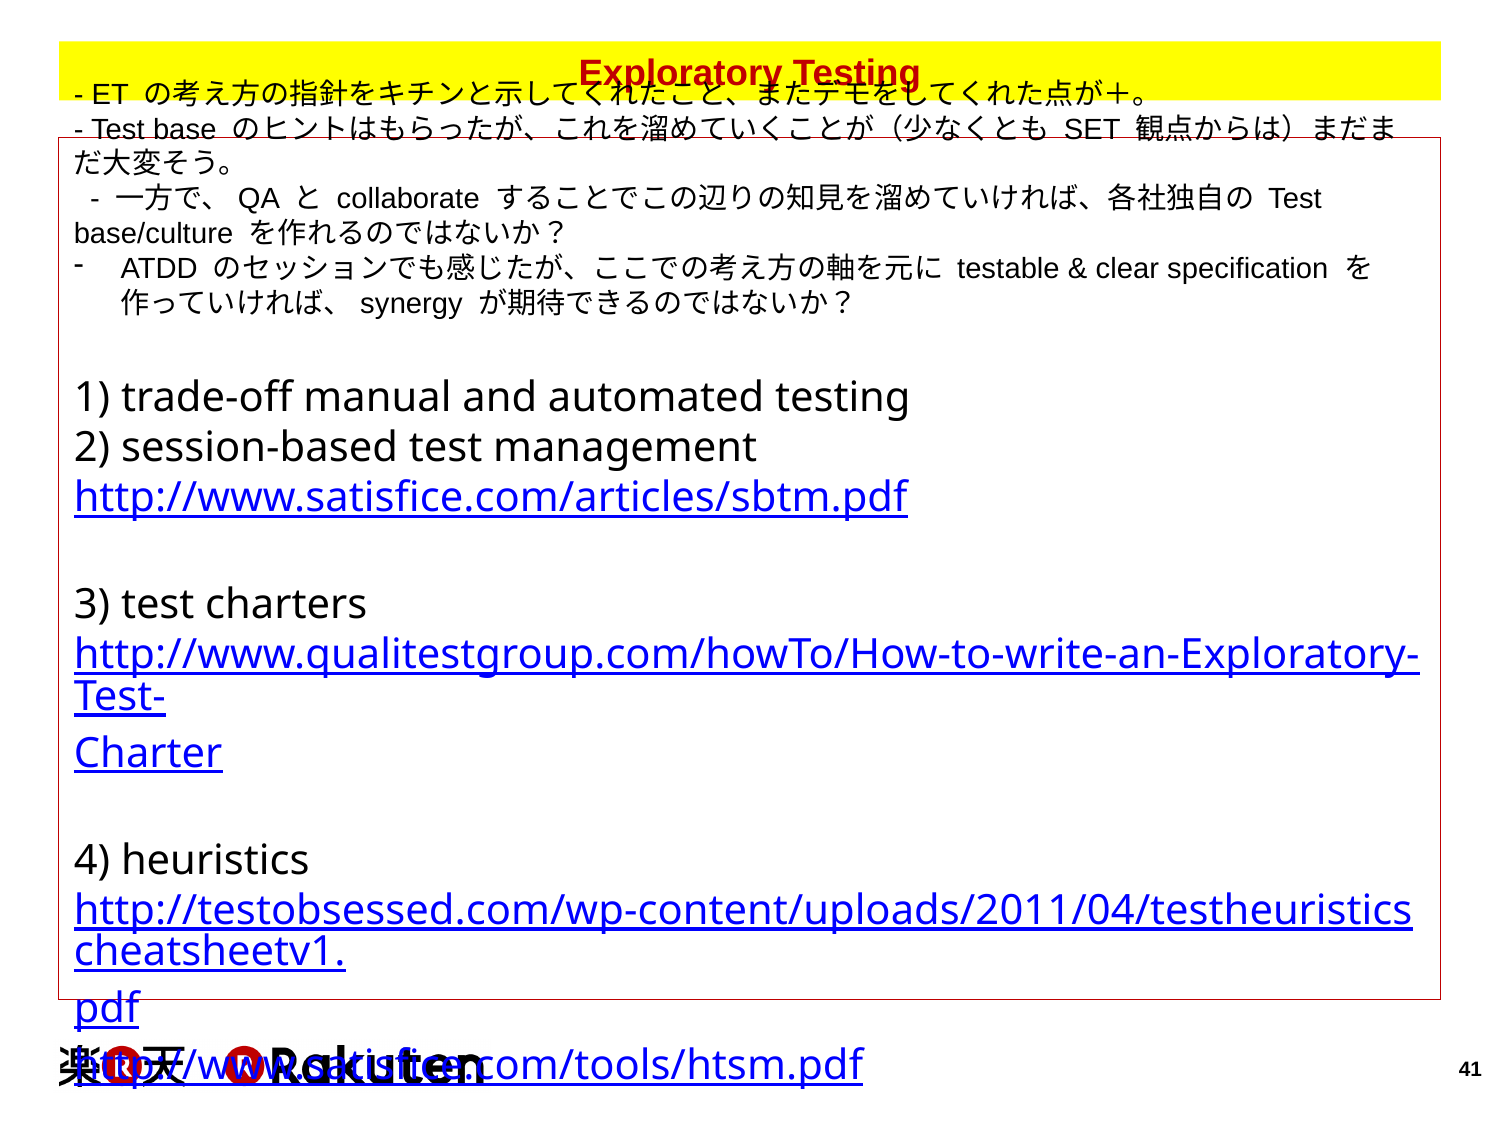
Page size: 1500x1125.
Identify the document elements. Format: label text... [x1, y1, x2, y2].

title Exploratory Testing [59, 41, 1441, 101]
text_box - ET の考え方の指針をキチンと示してくれたこと、またデモをしてくれた点が＋。 - Test base のヒントはもらったが、これを溜めていくことが（少なくとも SET 観点からは）まだまだ大変そう。 - 一方で、QA と collaborate することでこの辺りの知見を溜めていければ、各社独自の Test base/culture を作れるのではないか？ ATDD のセッションでも感じたが、ここでの考え方の軸を元に testable & clear specification を作っていければ、synergy が期待できるのではないか？ 1) trade-off manual and automated testing 2) session-based test management http://www.satisfice.com/articles/sbtm.pdf 3) test charters http://www.qualitestgroup.com/howTo/How-to-write-an-Exploratory-Test-Charter 4) heuristics http://testobsessed.com/wp-content/uploads/2011/04/testheuristicscheatsheetv1.pdf http://www.satisfice.com/tools/htsm.pdf [58, 137, 1441, 1000]
picture [53, 1039, 491, 1093]
